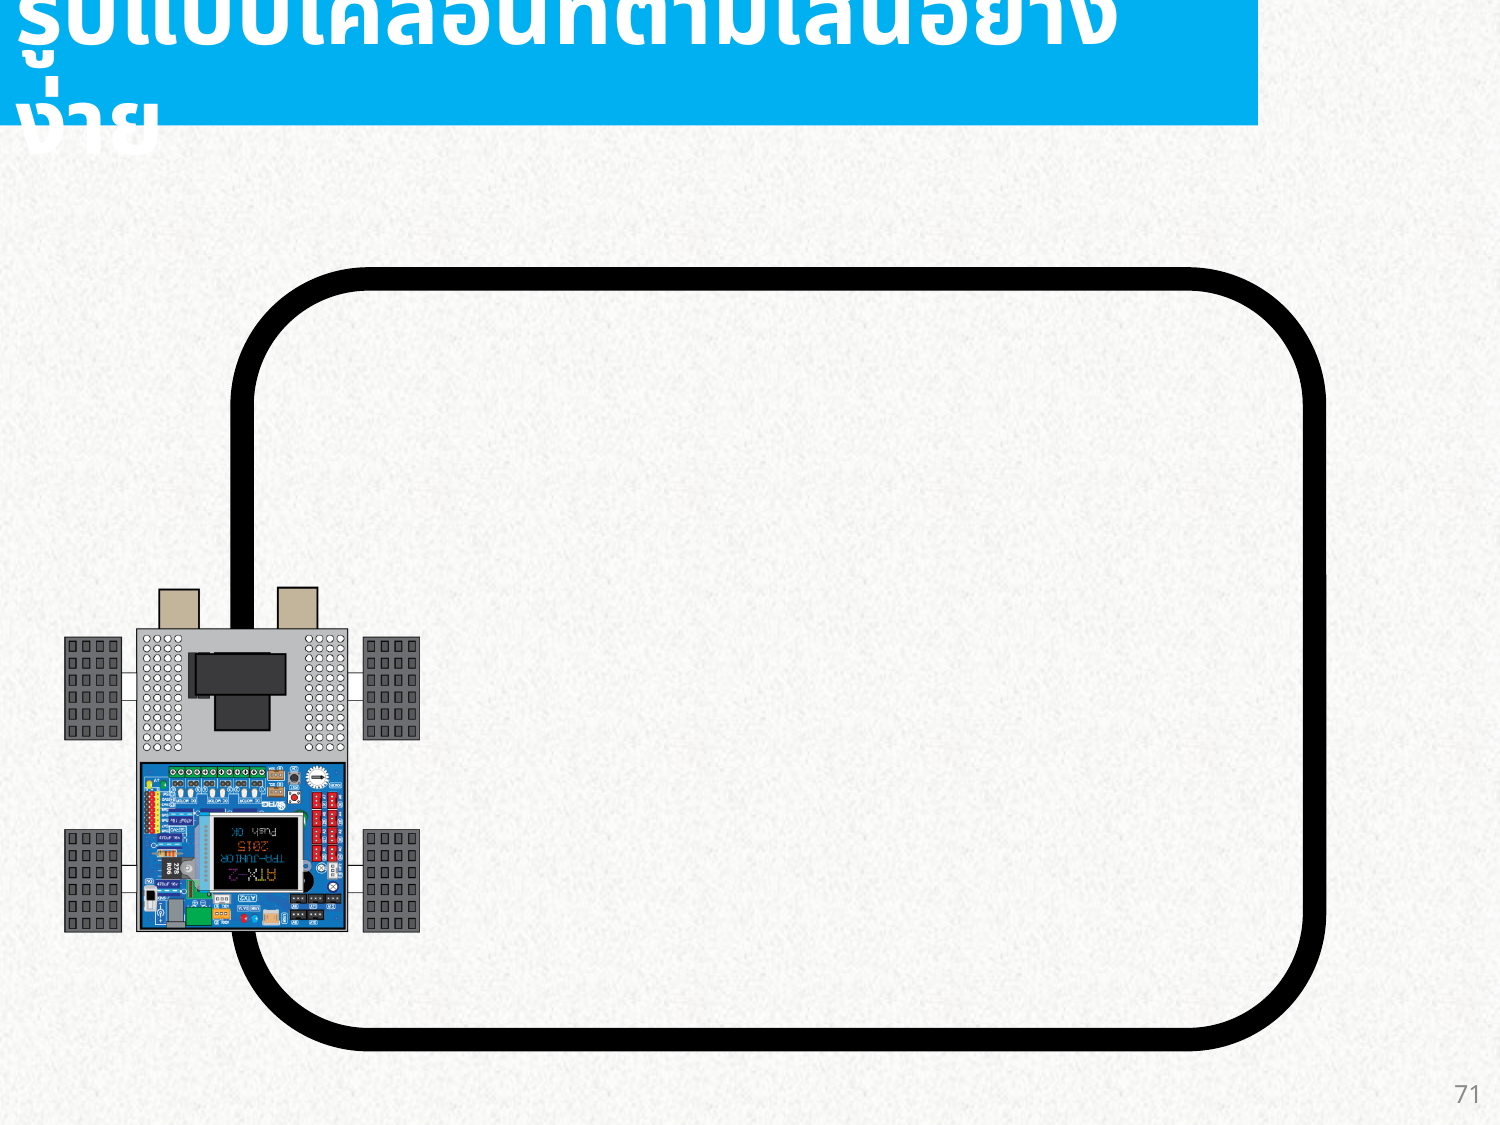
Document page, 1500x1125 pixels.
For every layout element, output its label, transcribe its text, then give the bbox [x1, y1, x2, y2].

picture [64, 585, 420, 933]
slide_number 71 [1372, 1065, 1498, 1125]
text_box รูปแบบเคลื่อนที่ตามเส้นอย่างง่าย [0, 0, 1258, 126]
text_box [242, 278, 1315, 1040]
